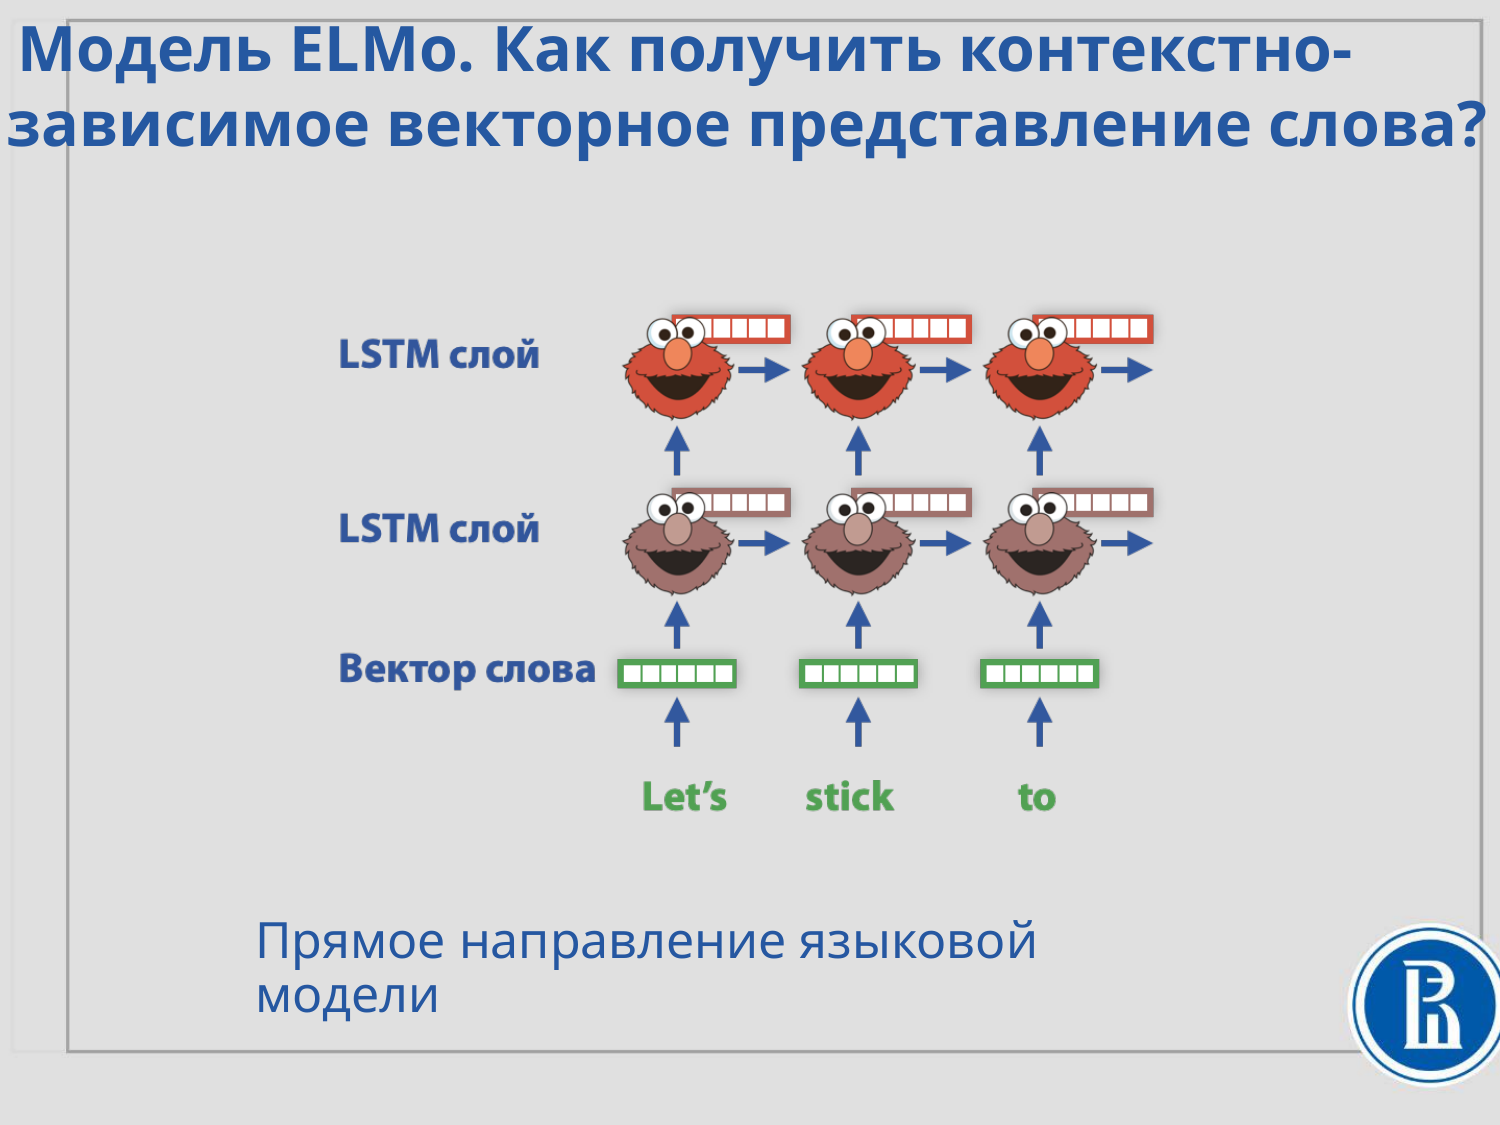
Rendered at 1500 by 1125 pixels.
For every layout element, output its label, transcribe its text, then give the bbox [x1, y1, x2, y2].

text_box Модель ELMo. Как получить контекстно-зависимое векторное представление слова? [0, 0, 1497, 172]
picture [0, 0, 1500, 1125]
text_box Прямое направление языковой модели [250, 910, 1189, 1028]
